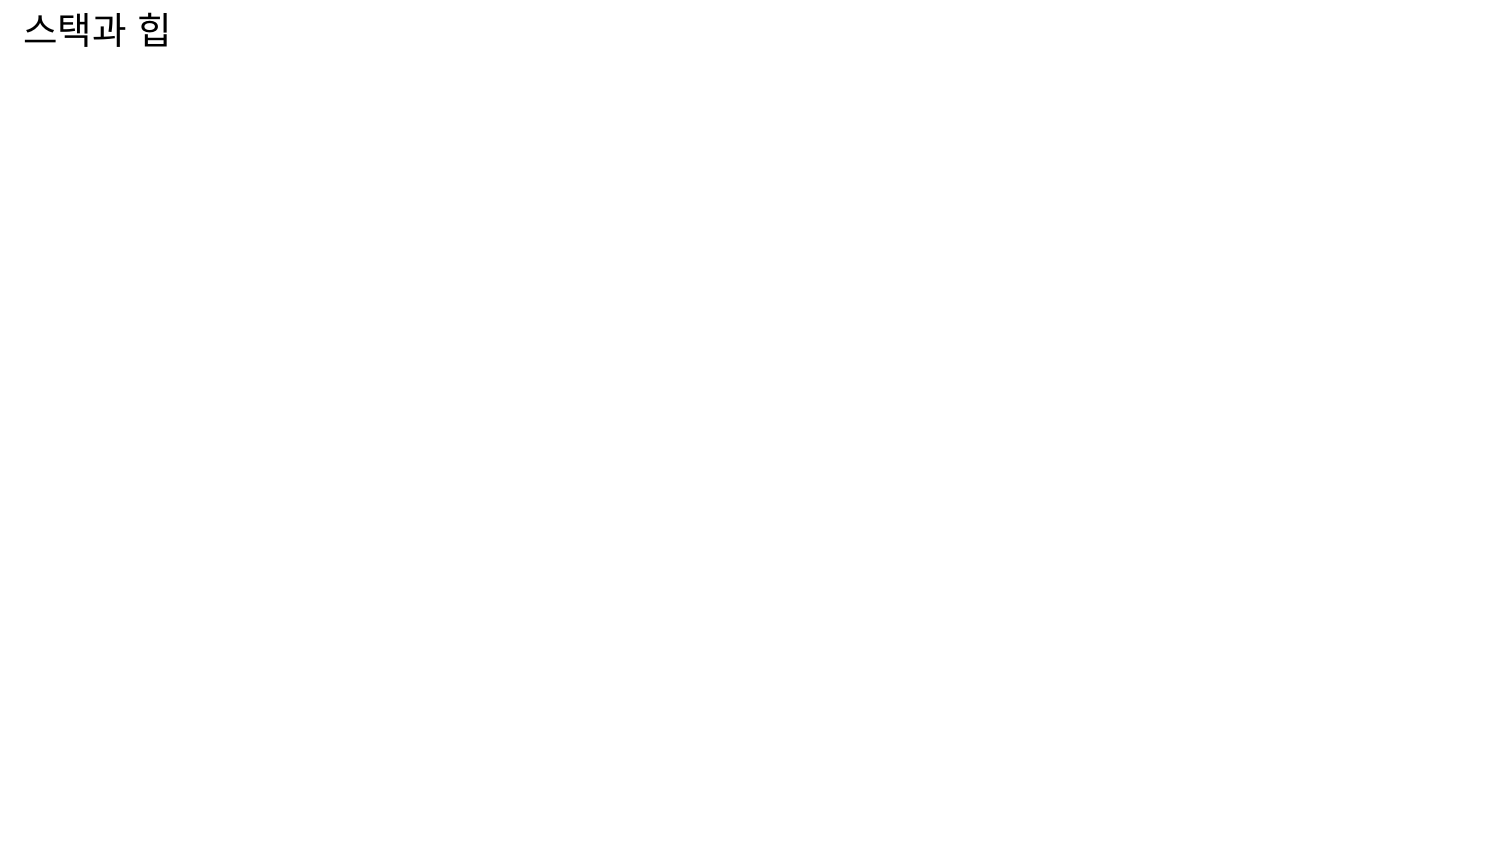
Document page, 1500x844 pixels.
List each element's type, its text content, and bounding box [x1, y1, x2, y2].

text_box 스택과 힙 [8, 0, 187, 60]
